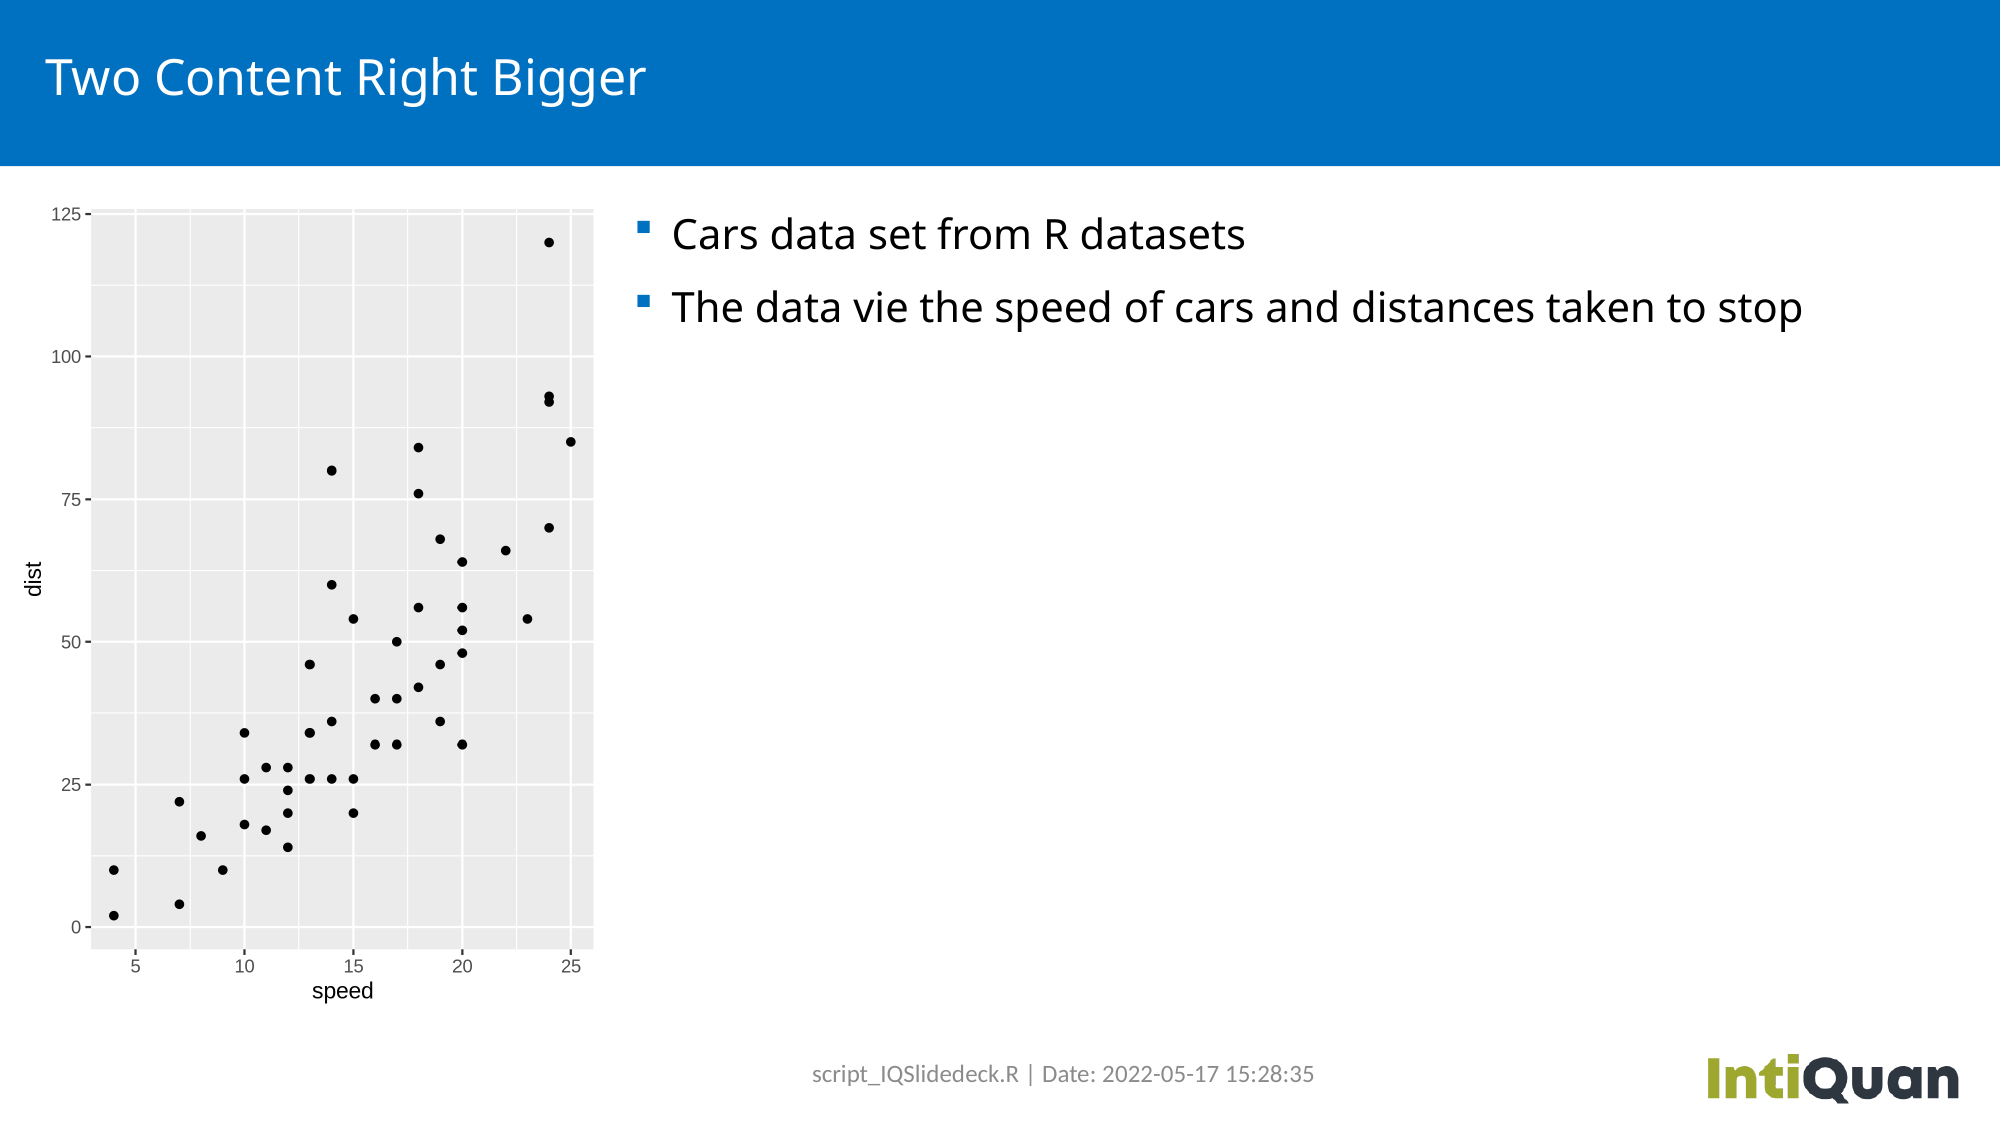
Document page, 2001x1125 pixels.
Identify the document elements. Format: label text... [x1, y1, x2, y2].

list Cars data set from R datasets The data vie the speed of cars and distances taken to stop [619, 197, 1987, 1014]
footer script_IQSlidedeck.R | Date: 2022-05-17 15:28:35 [449, 1042, 1679, 1103]
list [13, 197, 605, 1014]
title Two Content Right Bigger [0, 0, 2000, 167]
picture [1704, 1048, 1959, 1110]
